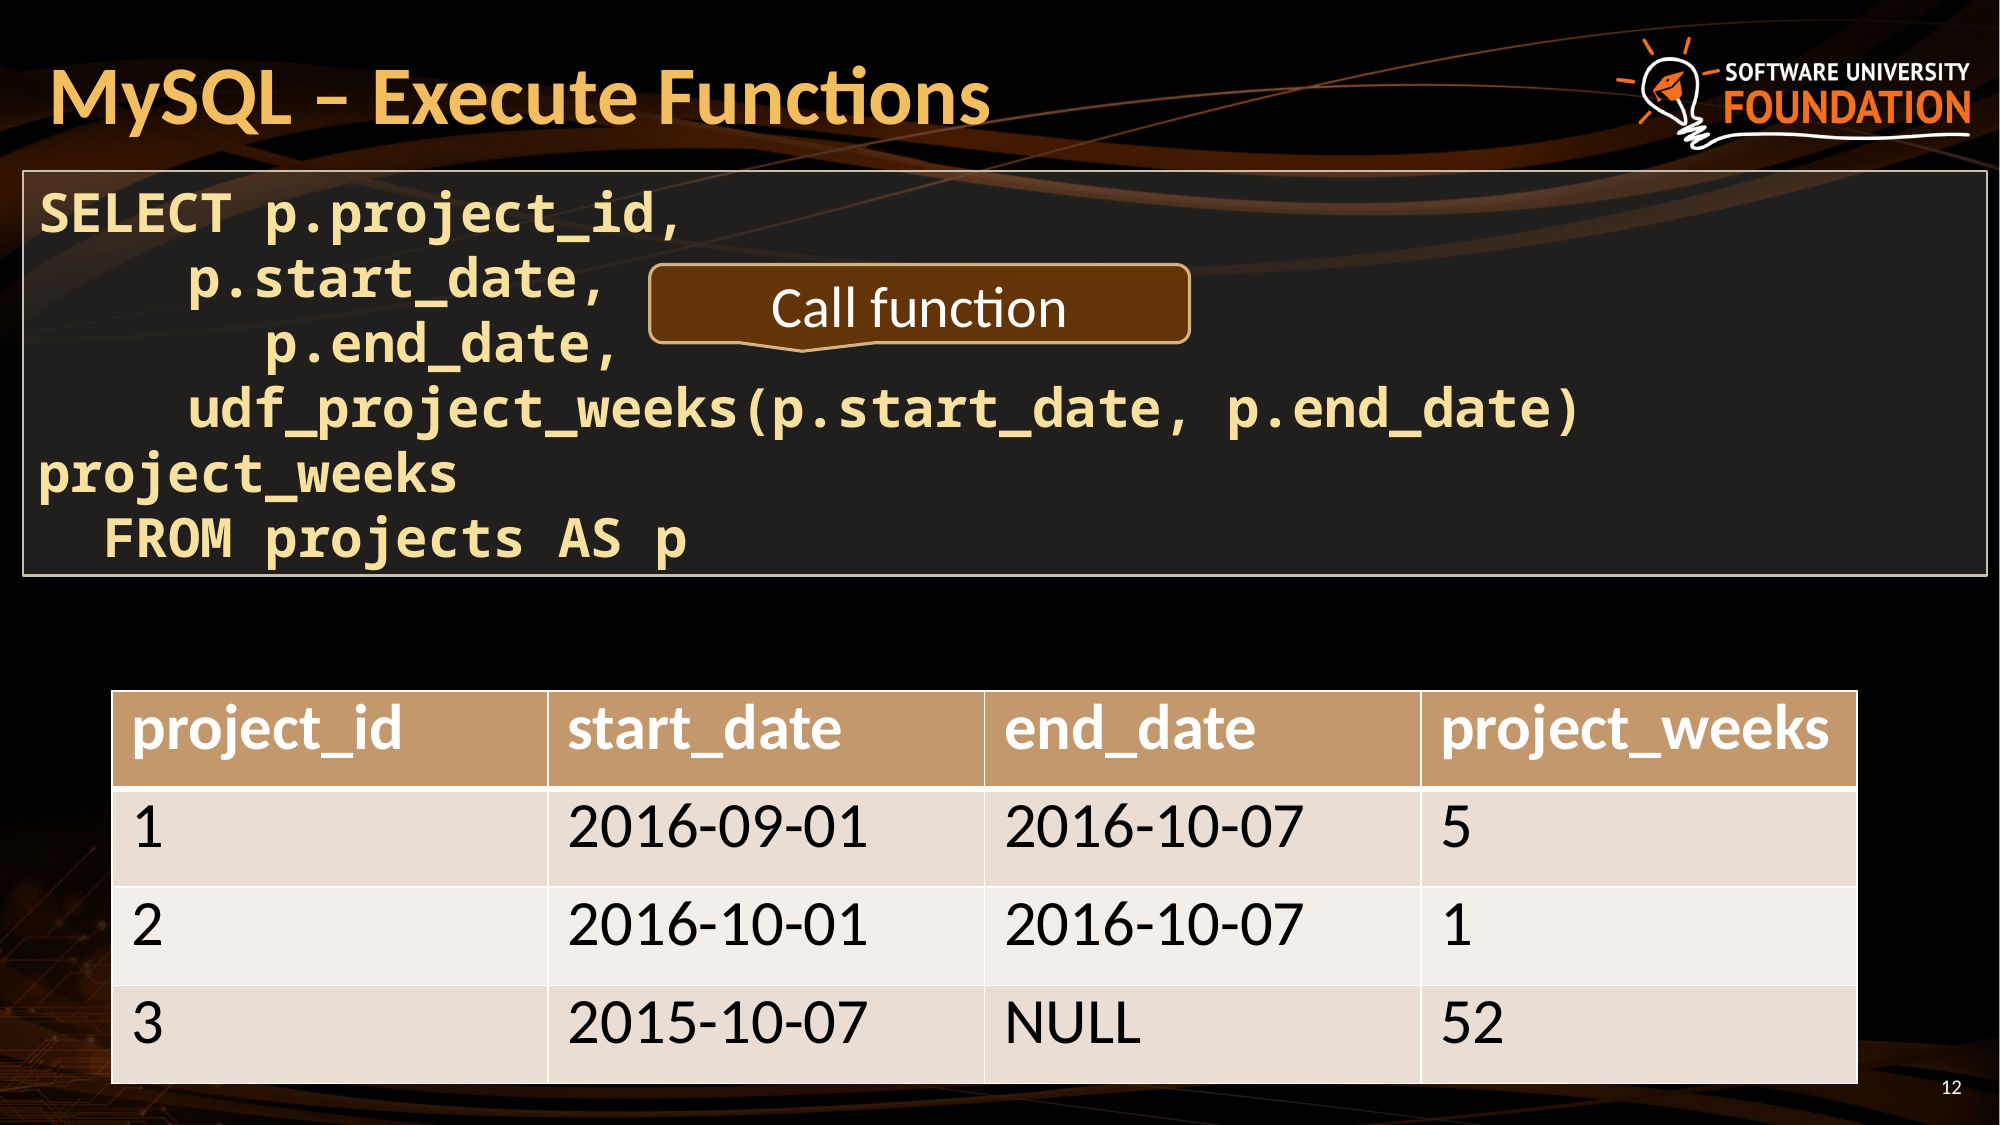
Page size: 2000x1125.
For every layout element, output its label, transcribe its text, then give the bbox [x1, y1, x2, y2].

text_box Call function [648, 263, 1191, 353]
table_cell 2016-09-01 [549, 792, 984, 886]
table_cell 5 [1422, 792, 1856, 886]
table_cell 2016-10-01 [549, 888, 984, 985]
picture [0, 0, 2000, 1125]
table_cell 2016-10-07 [985, 792, 1420, 886]
table_cell 2016-10-07 [985, 888, 1420, 985]
table_cell 1 [113, 792, 547, 886]
table_header start_date [549, 692, 984, 786]
table_cell 3 [113, 986, 547, 1083]
table_header project_id [113, 692, 547, 786]
table_cell 2 [113, 888, 547, 985]
table_cell 52 [1422, 986, 1856, 1083]
title MySQL – Execute Functions [30, 6, 1602, 171]
table_header end_date [985, 692, 1420, 786]
table_cell 1 [1422, 888, 1856, 985]
slide_number 12 [1897, 1070, 1968, 1103]
table_header project_weeks [1422, 692, 1856, 786]
text_box SELECT p.project_id, p.start_date, p.end_date, udf_project_weeks(p.start_date, p.end_date) project_weeks FROM projects AS p [23, 171, 1988, 576]
table_cell 2015-10-07 [549, 986, 984, 1083]
table_cell NULL [985, 986, 1420, 1083]
